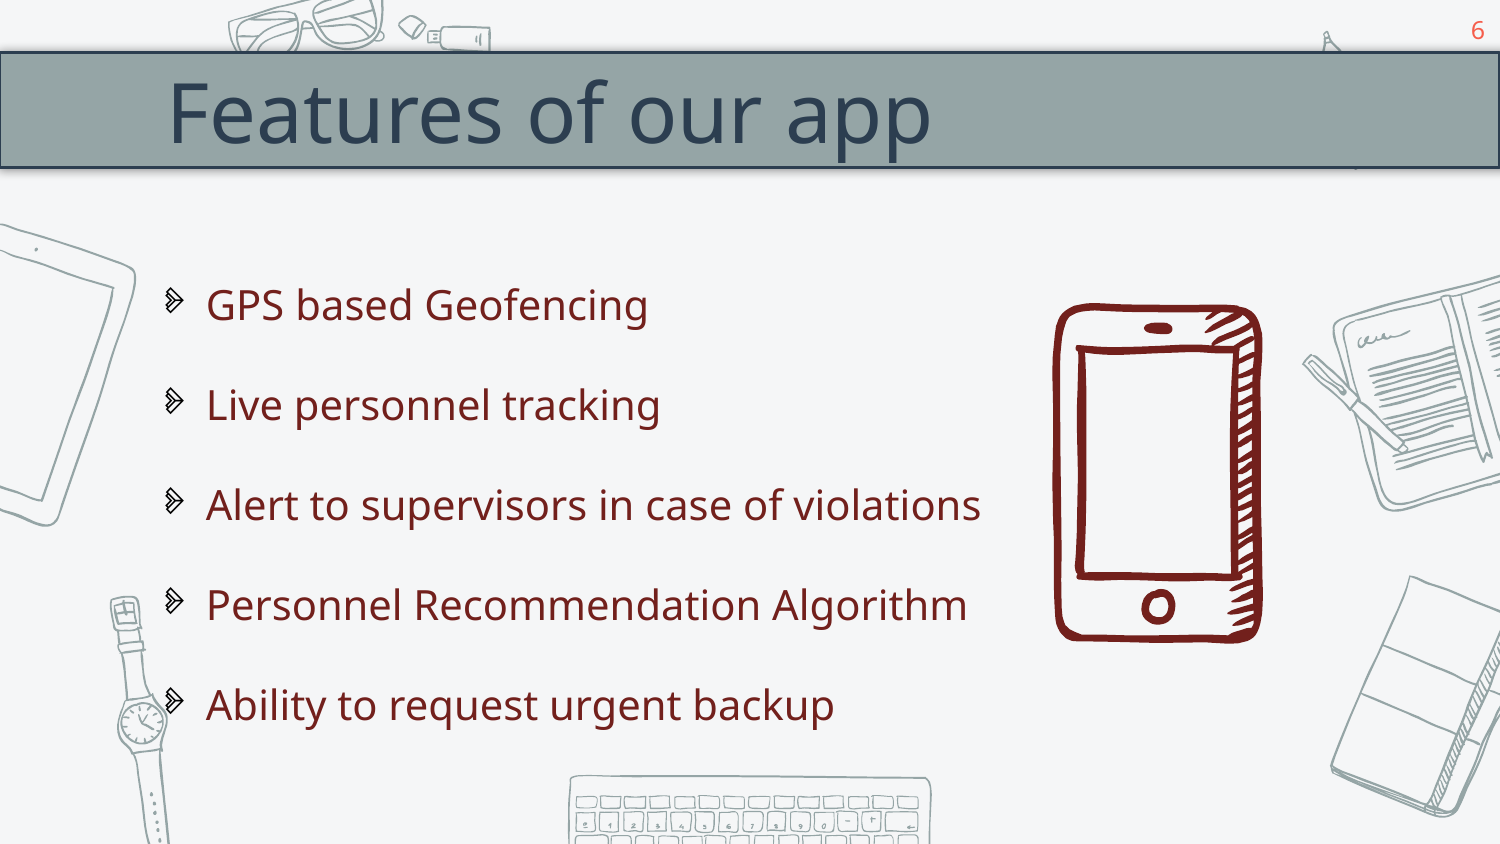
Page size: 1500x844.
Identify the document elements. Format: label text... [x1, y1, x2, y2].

picture [158, 587, 191, 621]
text_box Features of our app [0, 52, 1500, 168]
slide_number 6 [1435, 0, 1500, 44]
text_box [1052, 303, 1263, 644]
picture [158, 387, 191, 421]
picture [158, 487, 191, 521]
text_box GPS based Geofencing Live personnel tracking Alert to supervisors in case of violations Personnel Recommendation Algorithm Ability to request urgent backup [144, 221, 1091, 737]
picture [158, 287, 191, 320]
picture [158, 687, 191, 721]
